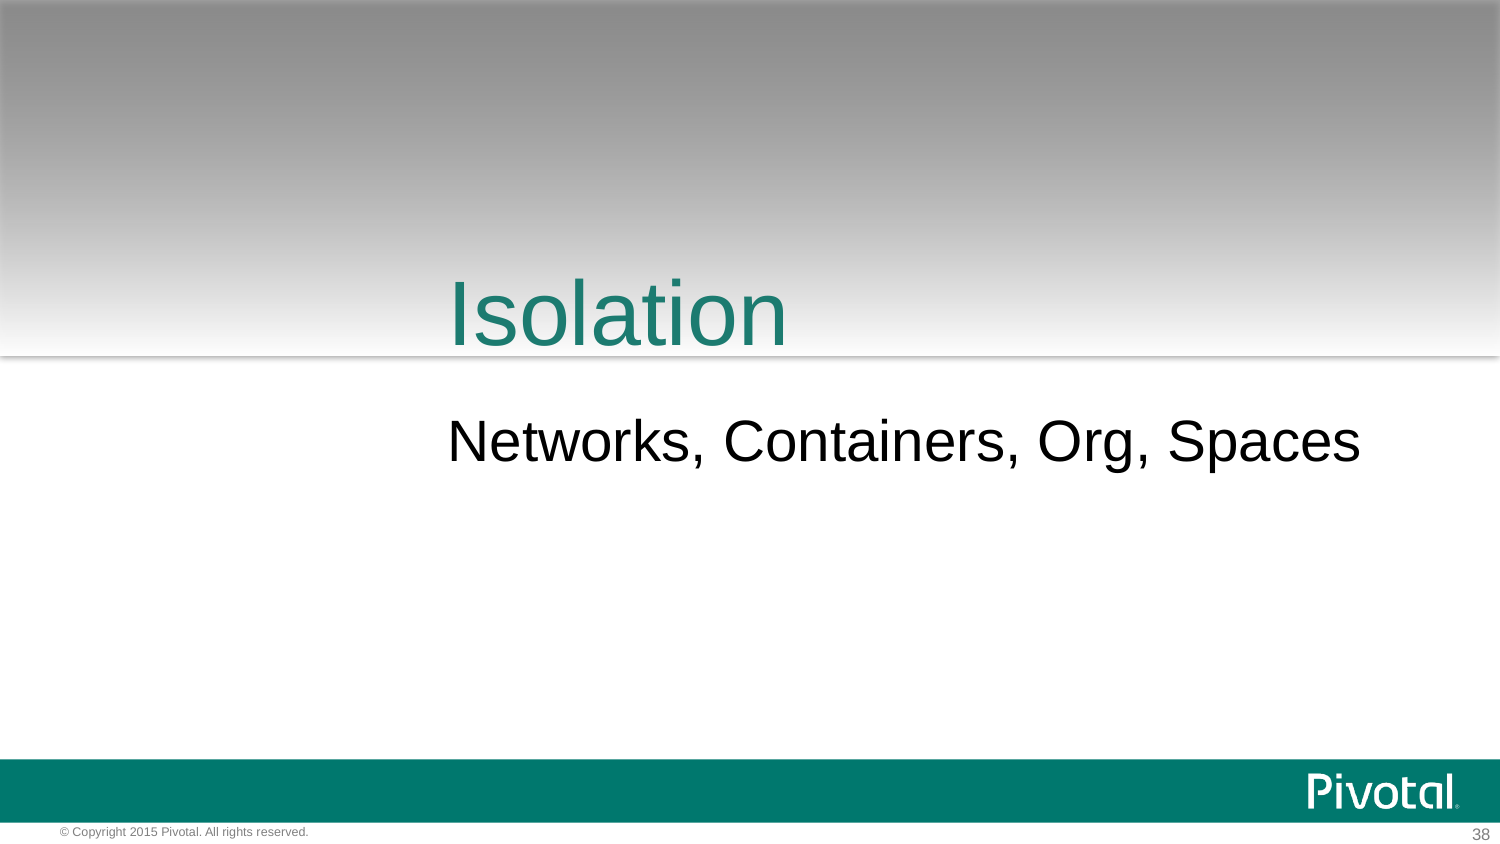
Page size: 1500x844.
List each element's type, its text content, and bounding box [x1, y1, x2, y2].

title Isolation [447, 263, 1440, 366]
subtitle Networks, Containers, Org, Spaces [447, 402, 1440, 715]
picture [1300, 761, 1464, 816]
